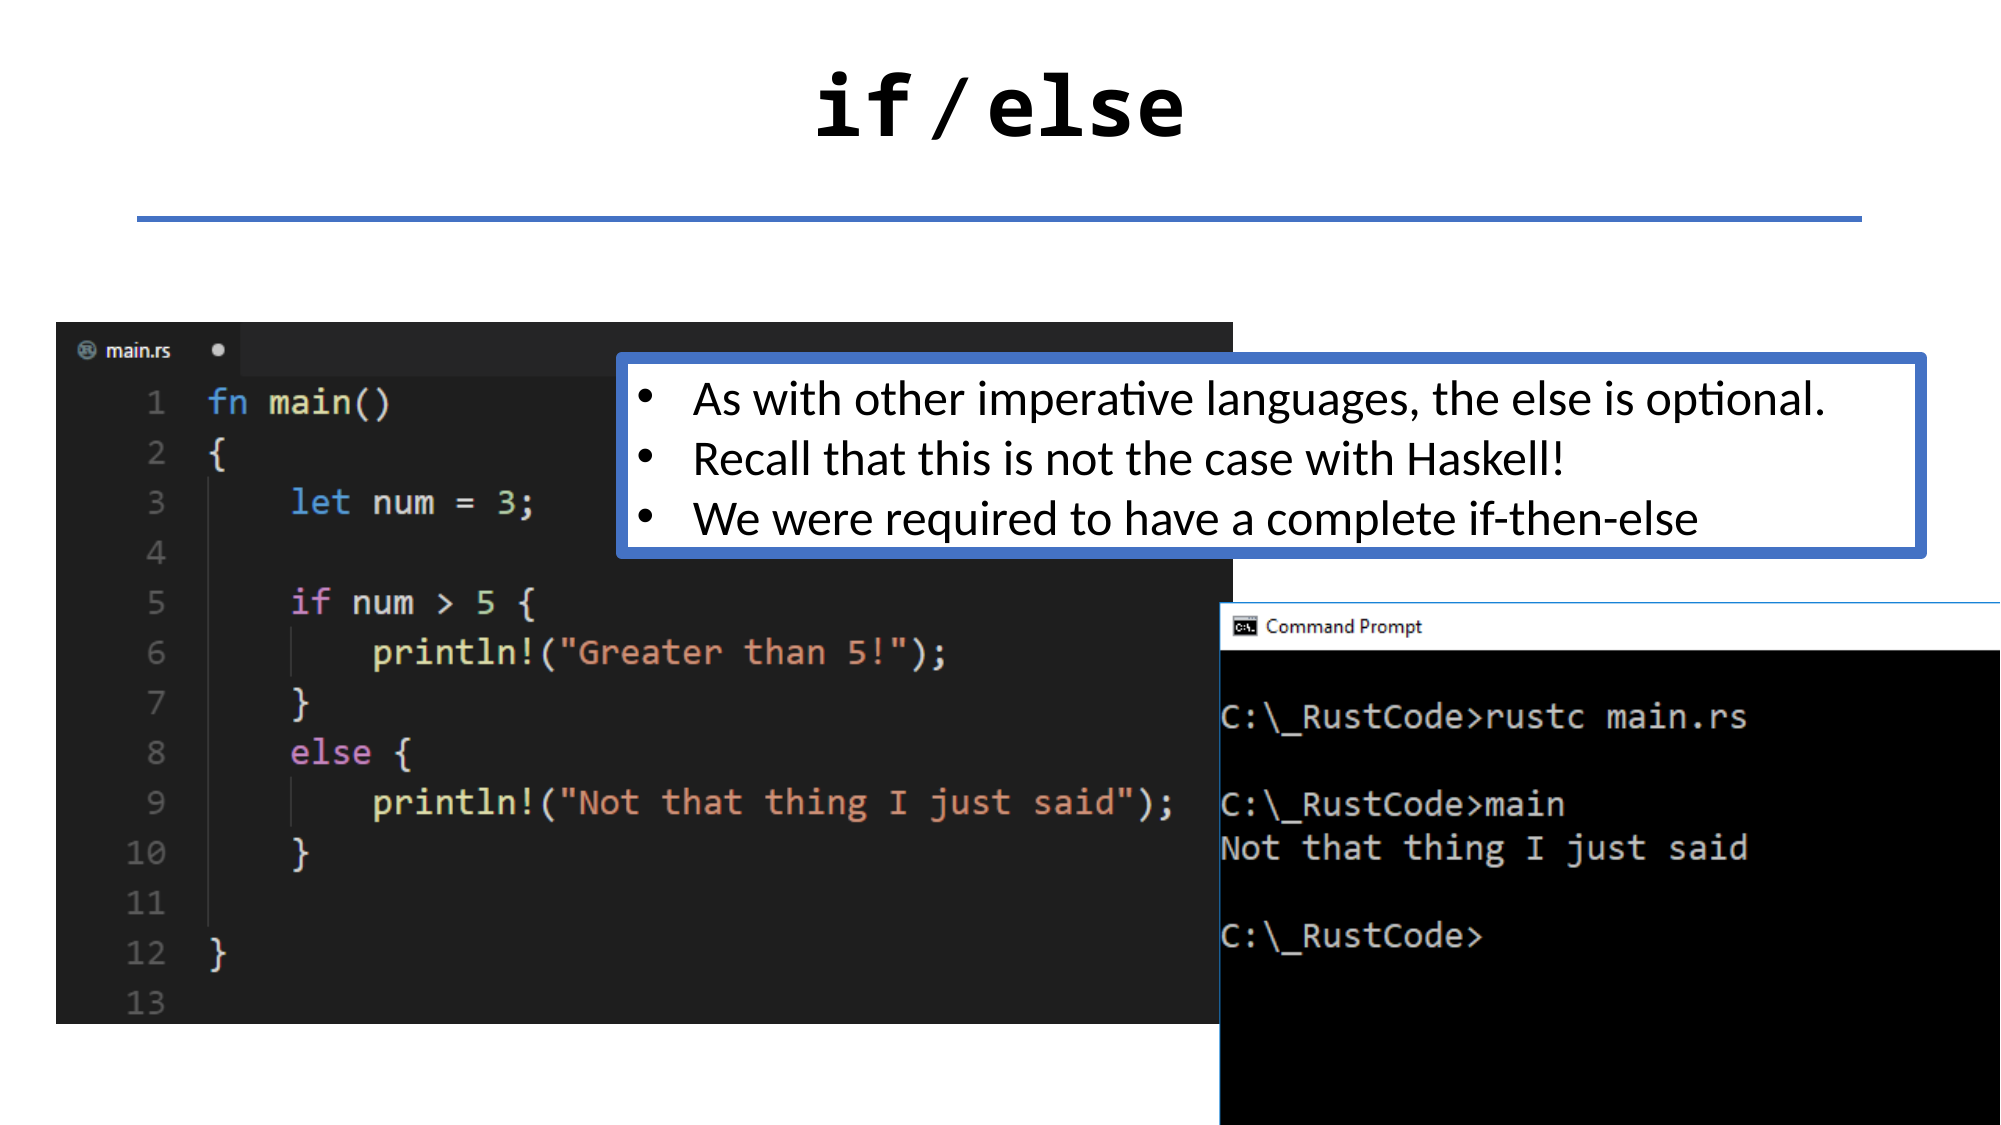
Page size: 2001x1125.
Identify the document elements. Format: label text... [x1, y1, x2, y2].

text_box As with other imperative languages, the else is optional. Recall that this is not the case with Haskell! We were required to have a complete if-then-else [1233, 358, 1921, 553]
picture [56, 322, 2000, 1125]
text_box if / else [137, 1, 1863, 218]
